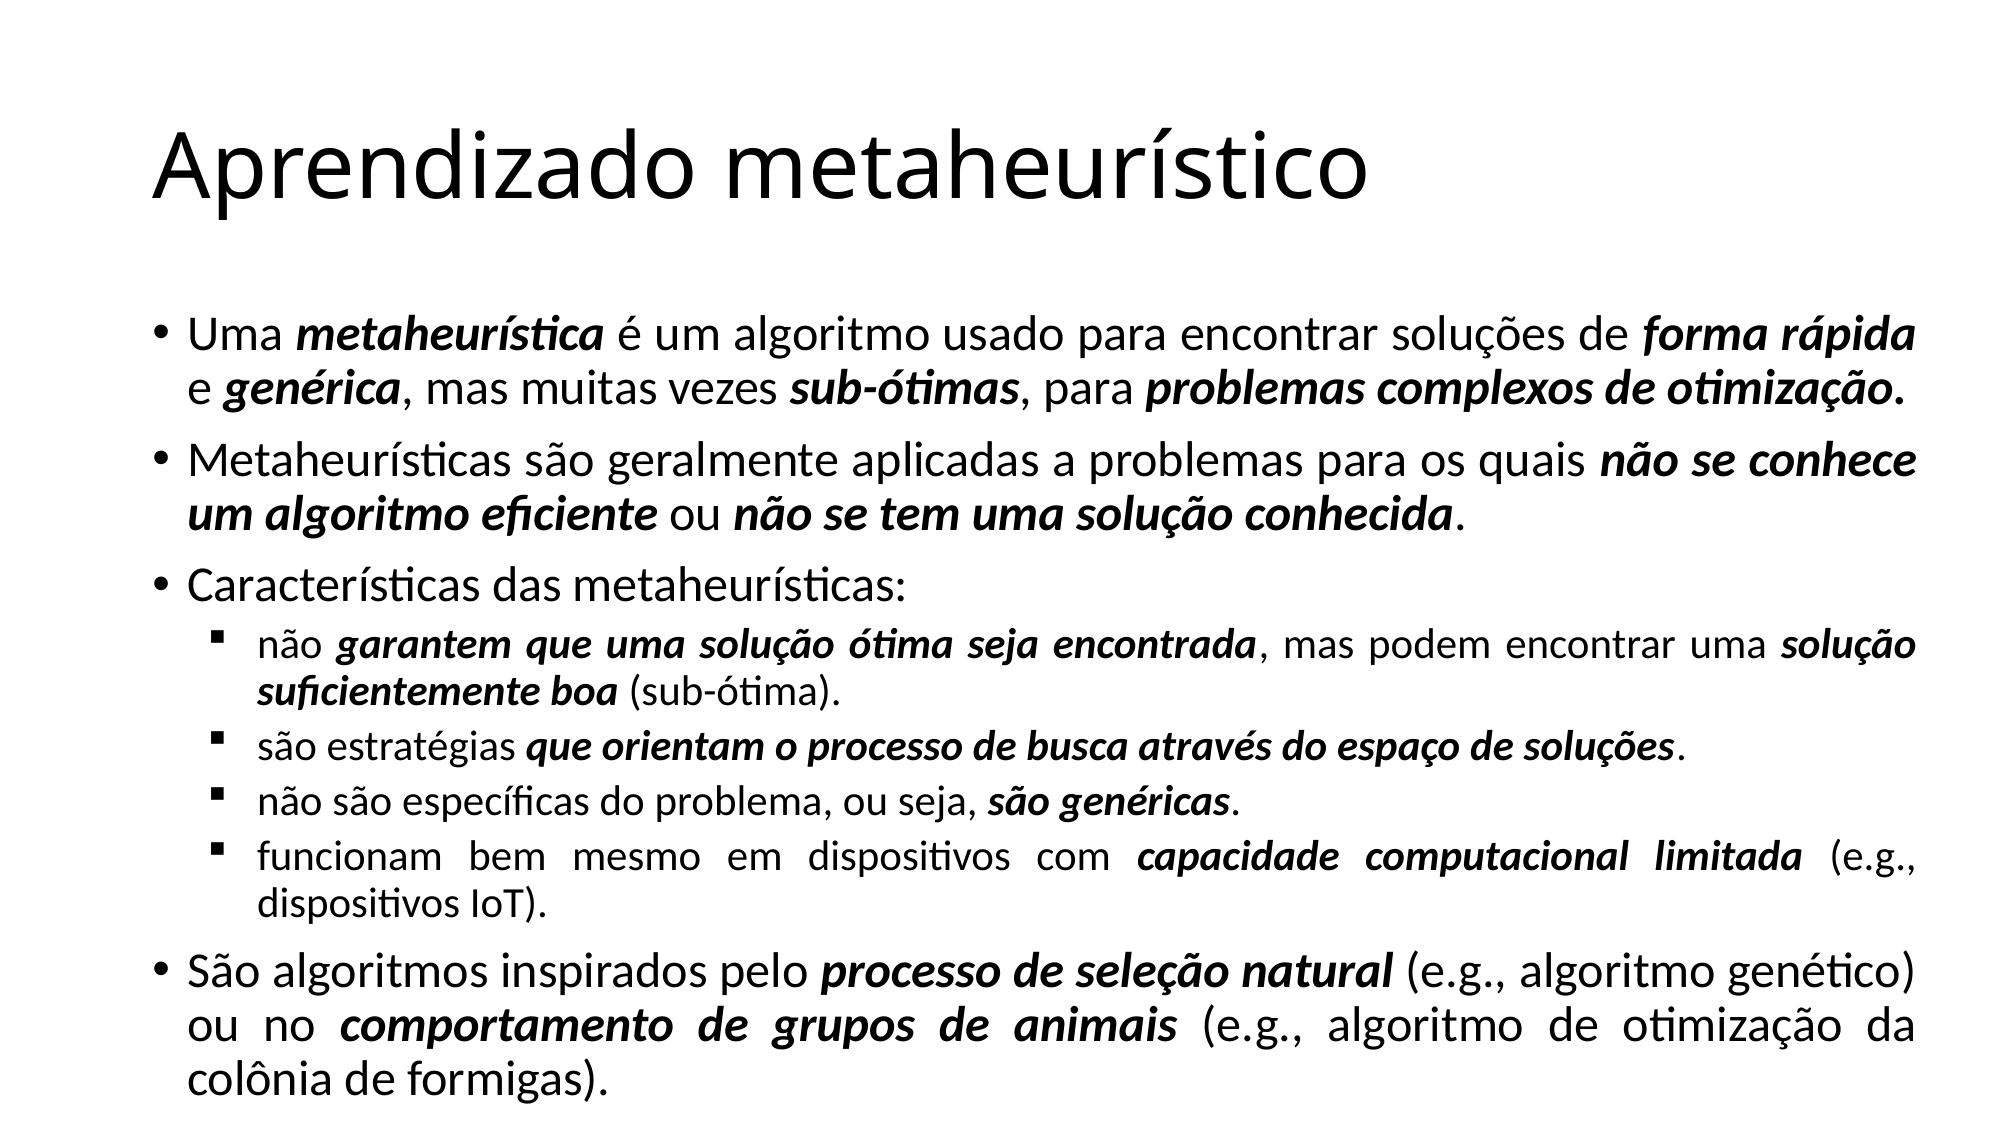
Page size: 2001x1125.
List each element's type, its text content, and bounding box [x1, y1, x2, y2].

title Aprendizado metaheurístico [137, 59, 1863, 278]
list Uma metaheurística é um algoritmo usado para encontrar soluções de forma rápida e genérica, mas muitas vezes sub-ótimas, para problemas complexos de otimização. Metaheurísticas são geralmente aplicadas a problemas para os quais não se conhece um algoritmo eficiente ou não se tem uma solução conhecida. Características das metaheurísticas: não garantem que uma solução ótima seja encontrada, mas podem encontrar uma solução suficientemente boa (sub-ótima). são estratégias que orientam o processo de busca através do espaço de soluções. não são específicas do problema, ou seja, são genéricas. funcionam bem mesmo em dispositivos com capacidade computacional limitada (e.g., dispositivos IoT). São algoritmos inspirados pelo processo de seleção natural (e.g., algoritmo genético) ou no comportamento de grupos de animais (e.g., algoritmo de otimização da colônia de formigas). [137, 299, 1932, 1125]
